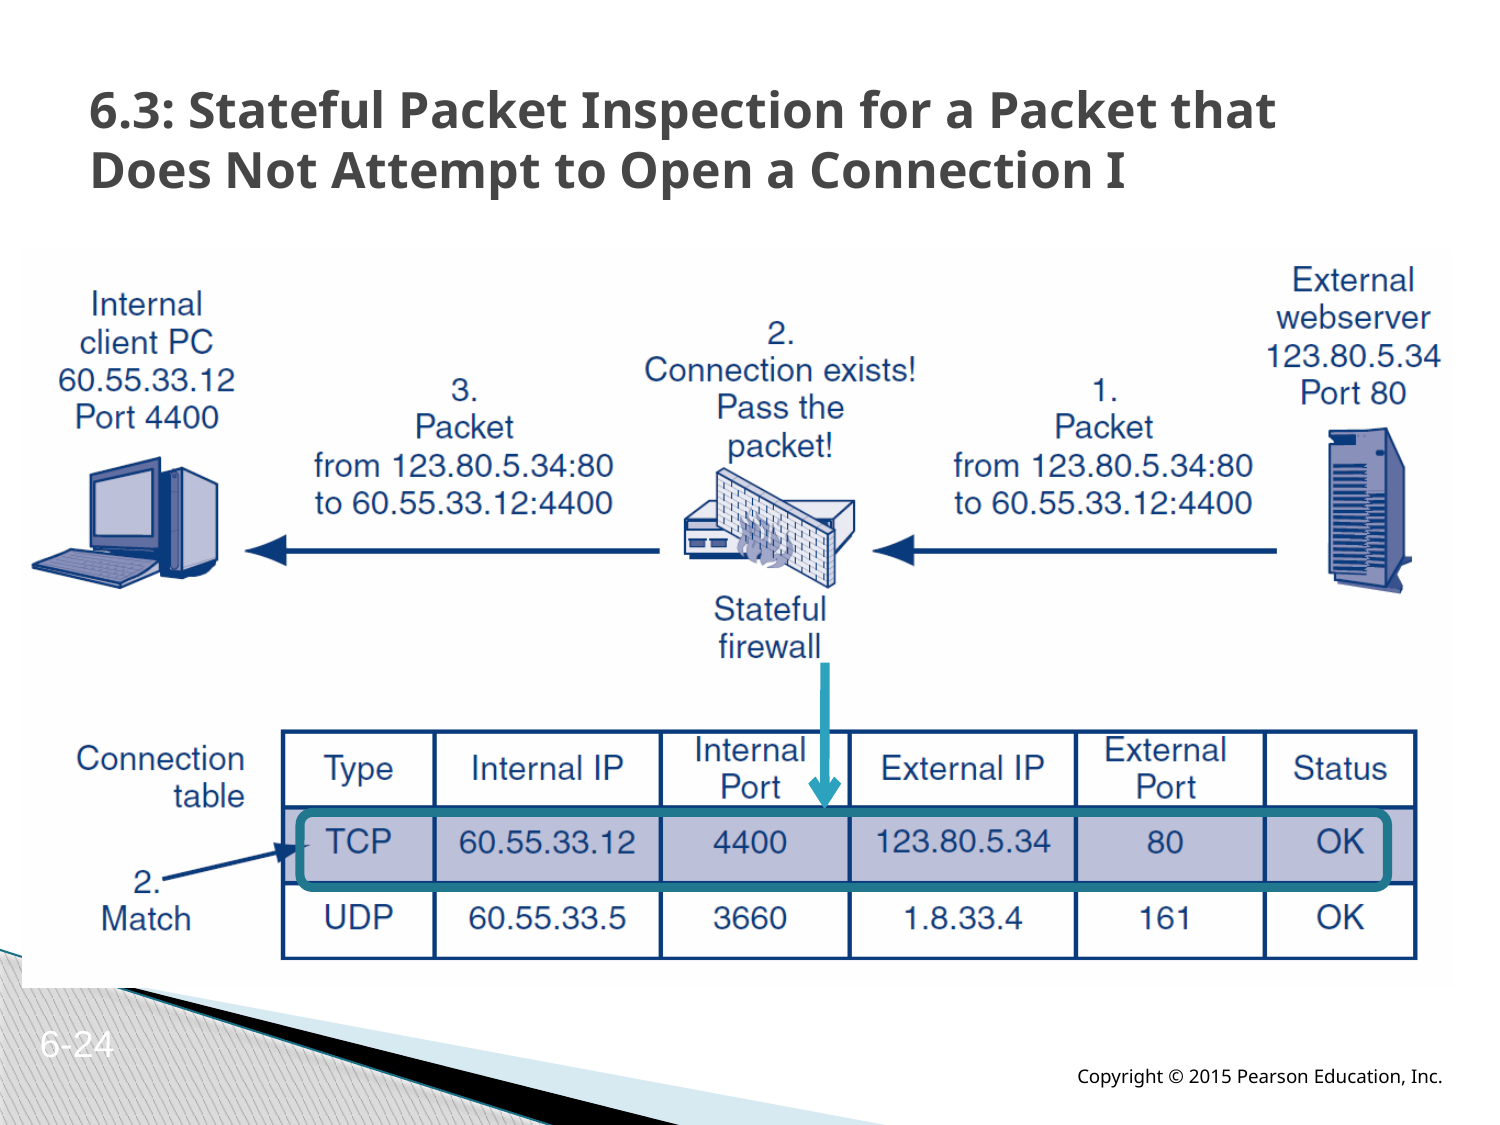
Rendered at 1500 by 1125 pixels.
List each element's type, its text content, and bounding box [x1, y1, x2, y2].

text_box 6-24 [24, 1012, 163, 1088]
picture [21, 249, 1454, 988]
title 6.3: Stateful Packet Inspection for a Packet that Does Not Attempt to Open a Connection I [75, 45, 1425, 233]
